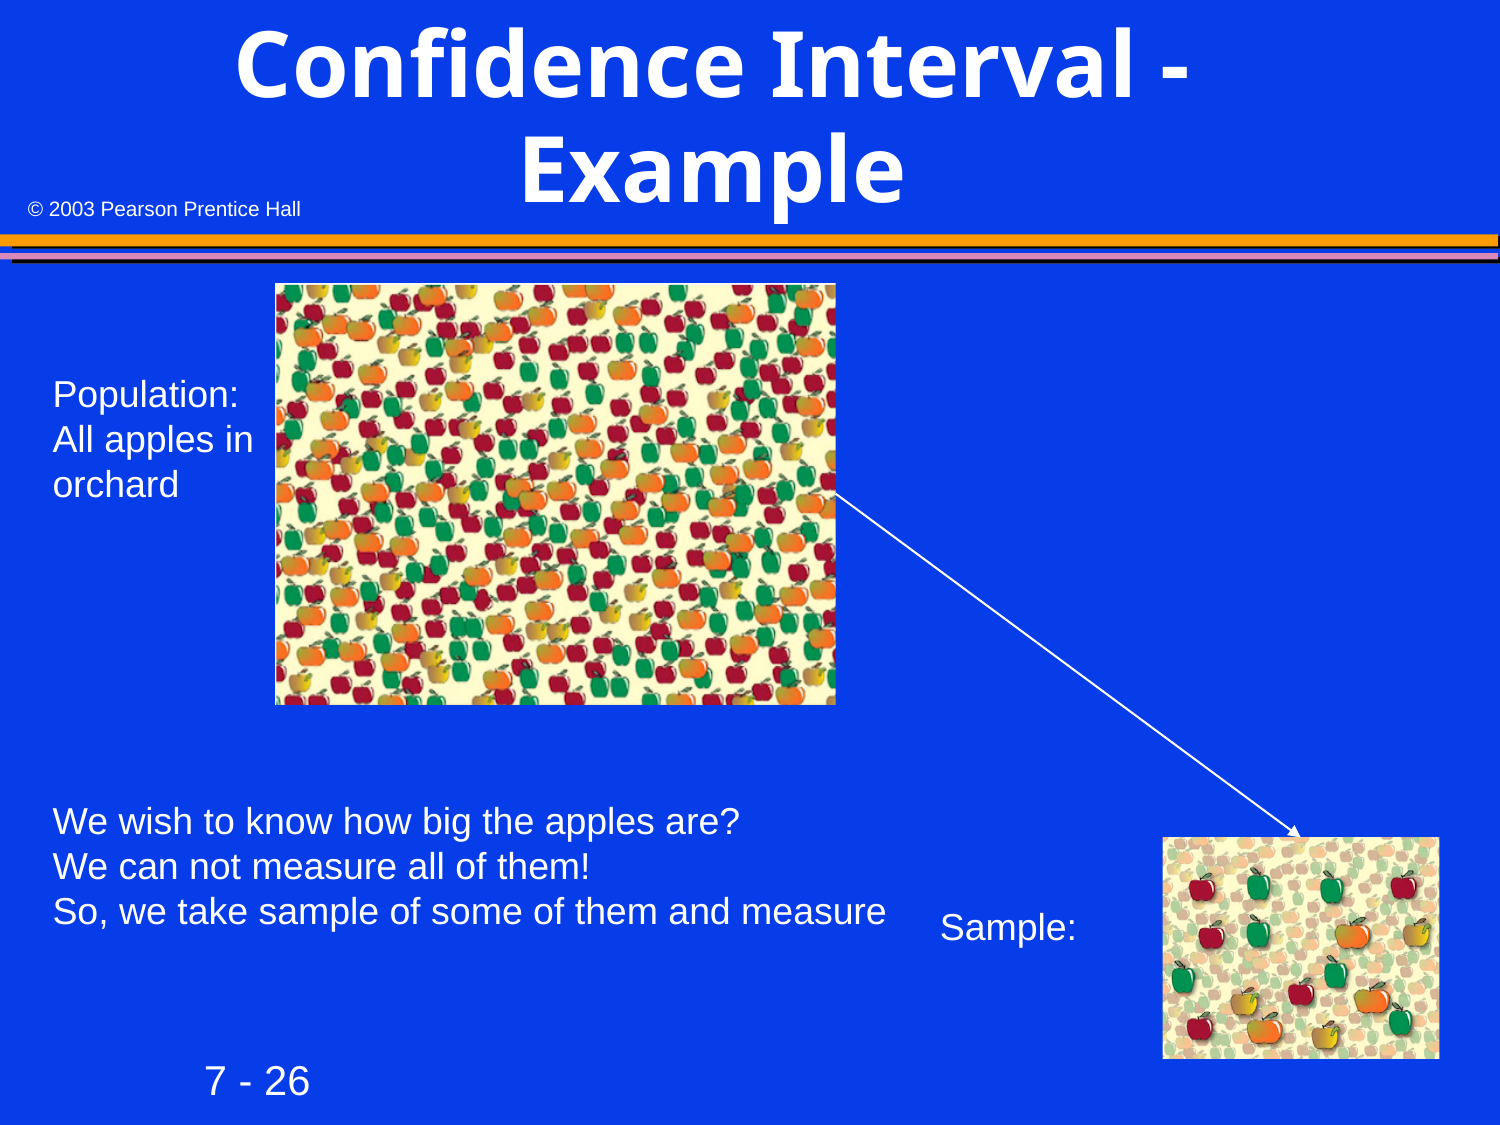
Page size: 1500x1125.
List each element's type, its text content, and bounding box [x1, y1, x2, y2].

title Confidence Interval - Example [37, 24, 1388, 213]
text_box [835, 493, 1301, 838]
text_box We wish to know how big the apples are? We can not measure all of them! So, we take sample of some of them and measure [37, 789, 1025, 940]
text_box Population: All apples in orchard [37, 362, 269, 513]
text_box Sample: [924, 895, 1157, 956]
picture [274, 282, 836, 705]
picture [1162, 837, 1440, 1059]
